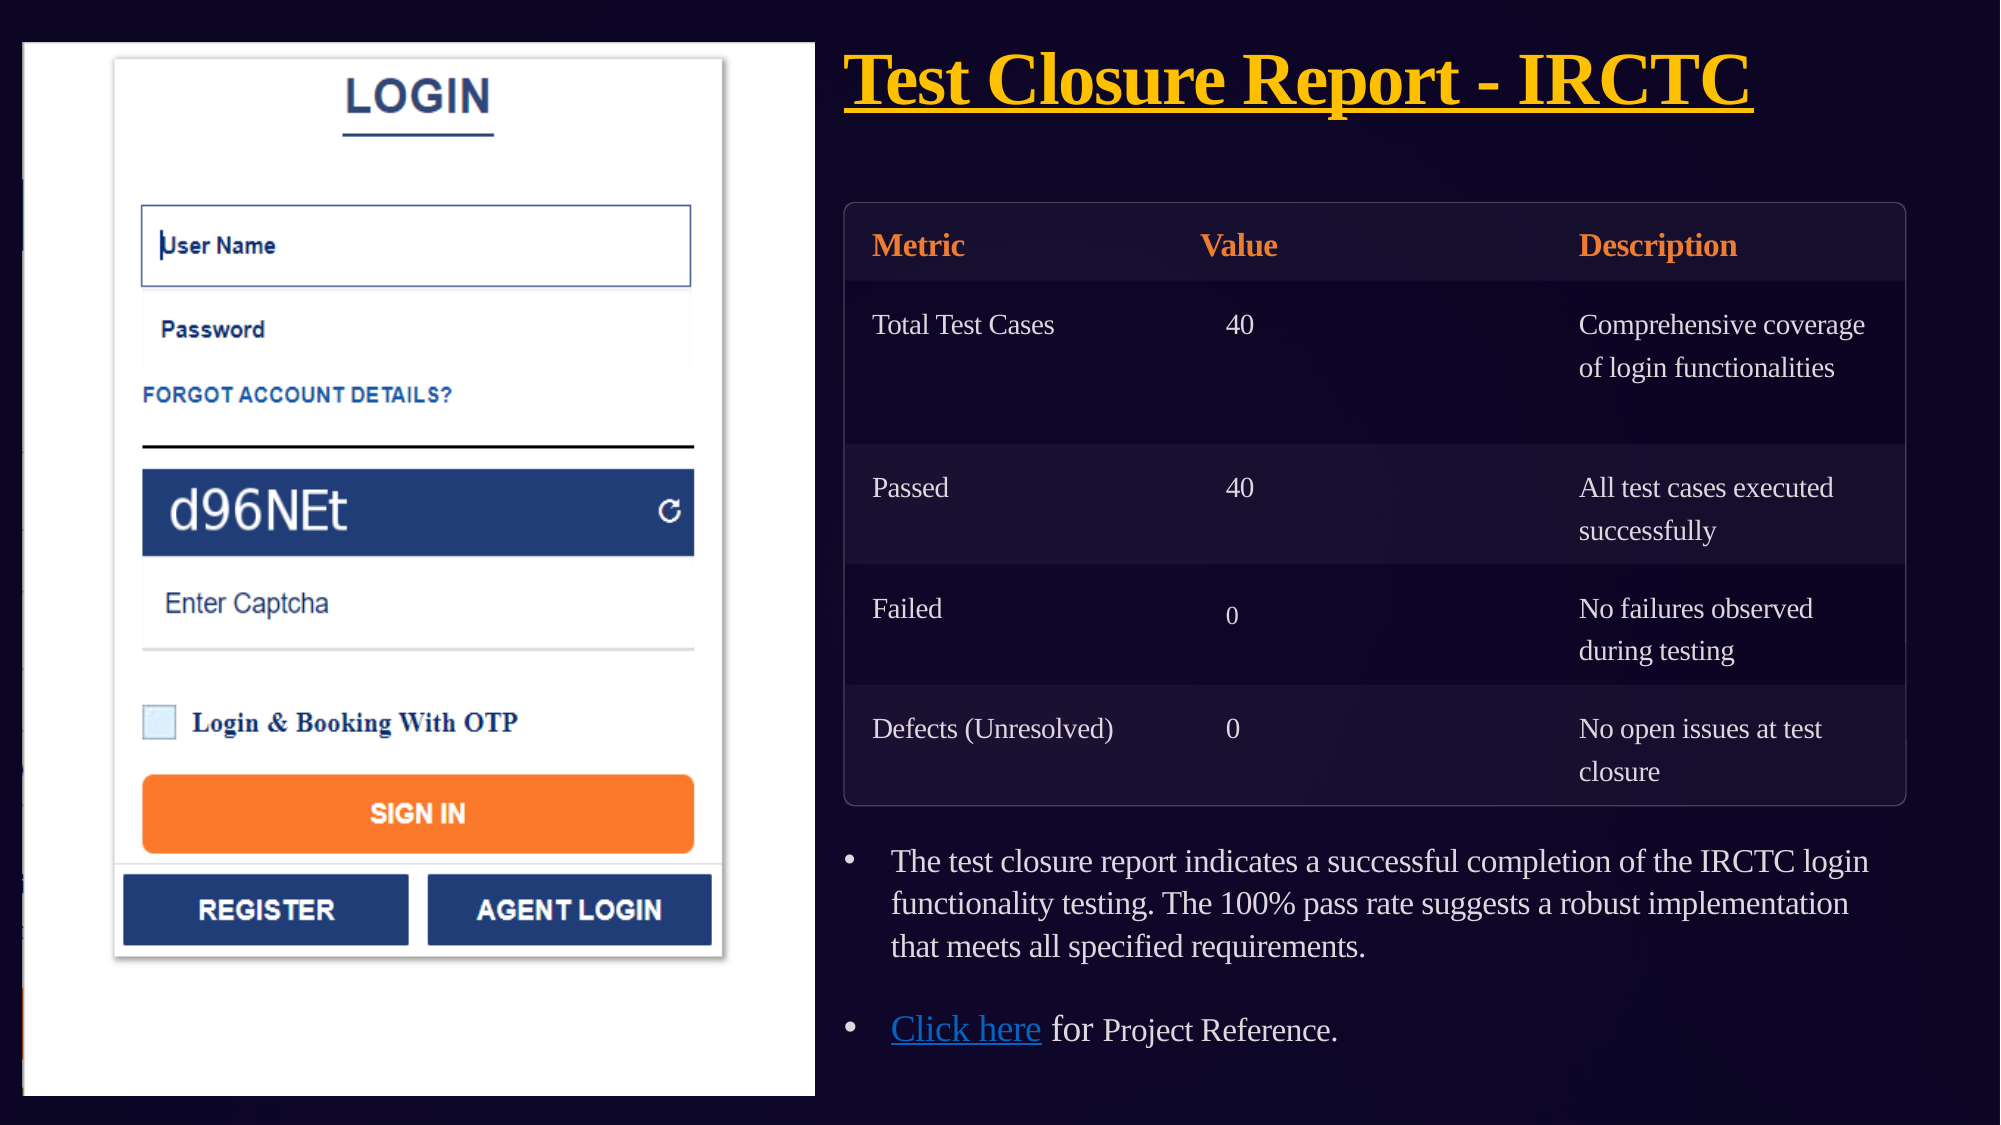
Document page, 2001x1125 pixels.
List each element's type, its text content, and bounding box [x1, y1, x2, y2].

text_box No failures observed during testing [1578, 581, 1878, 668]
text_box [845, 280, 1905, 444]
text_box 0 [1225, 586, 1525, 630]
text_box [845, 684, 1905, 805]
text_box Defects (Unresolved) [872, 701, 1171, 745]
text_box Value [1200, 220, 1499, 263]
text_box [845, 203, 1905, 280]
text_box Failed [872, 581, 1171, 625]
text_box Metric [872, 220, 1171, 264]
text_box Passed [872, 461, 1171, 505]
text_box [845, 564, 1905, 684]
text_box All test cases executed successfully [1578, 461, 1878, 548]
text_box Test Closure Report - IRCTC [844, 31, 1704, 120]
text_box Description [1578, 220, 1878, 264]
text_box 0 [1225, 701, 1525, 745]
text_box [845, 444, 1905, 564]
text_box No open issues at test closure [1578, 701, 1878, 788]
text_box Comprehensive coverage of login functionalities [1578, 297, 1878, 427]
text_box Total Test Cases [872, 297, 1171, 341]
text_box 40 [1225, 297, 1525, 341]
text_box The test closure report indicates a successful completion of the IRCTC login functionality testing. The 100% pass rate suggests a robust implementation that meets all specified requirements. Click here for Project Reference. [843, 836, 1906, 1096]
picture [22, 42, 815, 1096]
text_box 40 [1225, 461, 1525, 505]
